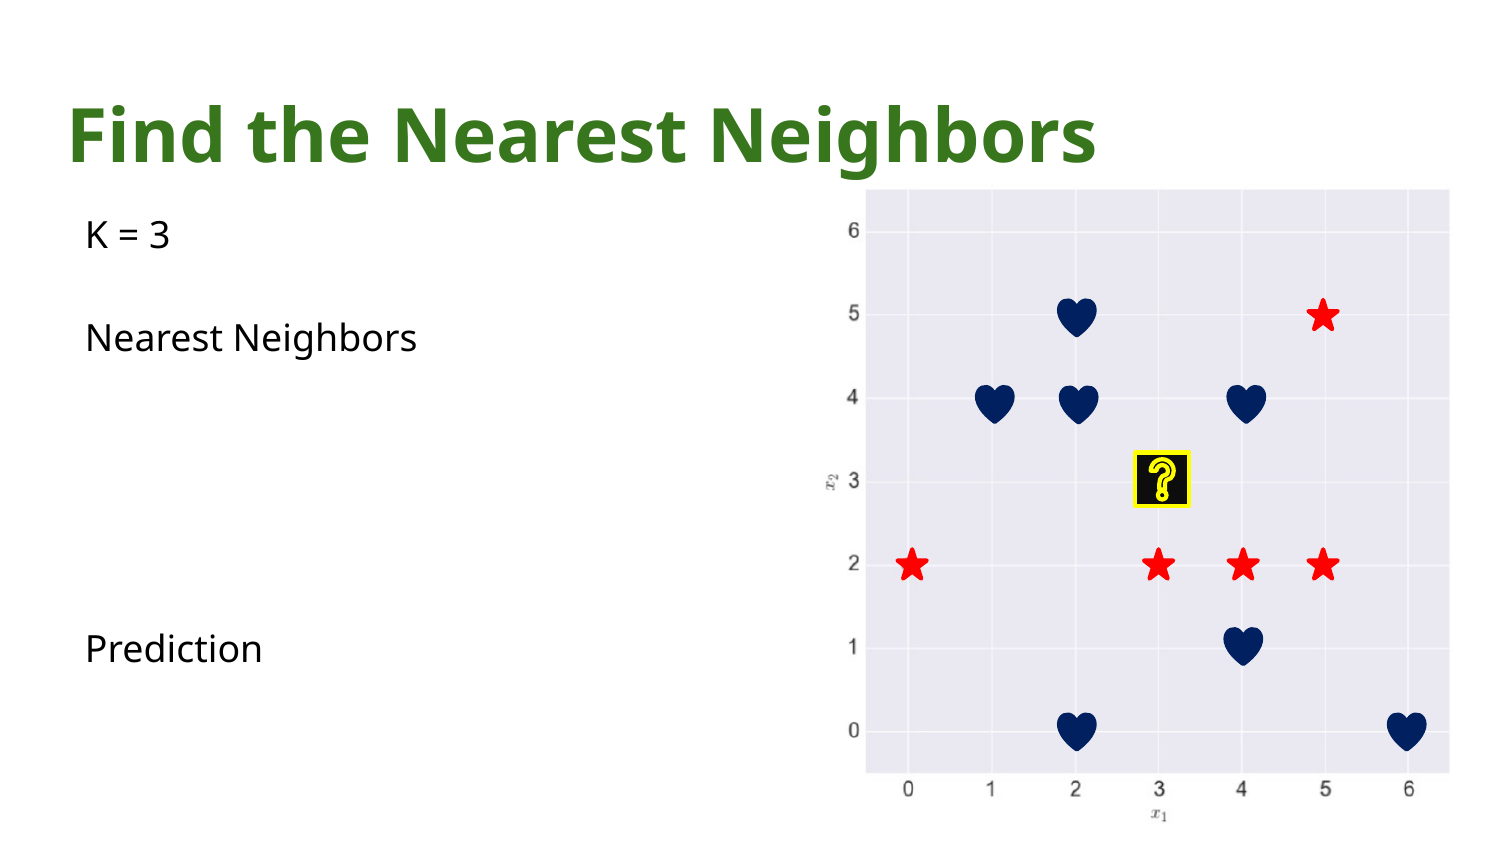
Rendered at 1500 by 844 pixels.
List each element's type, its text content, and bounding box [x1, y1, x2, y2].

title Find the Nearest Neighbors [51, 72, 1449, 167]
list K = 3 Nearest Neighbors Prediction [51, 189, 814, 750]
picture [819, 182, 1452, 830]
